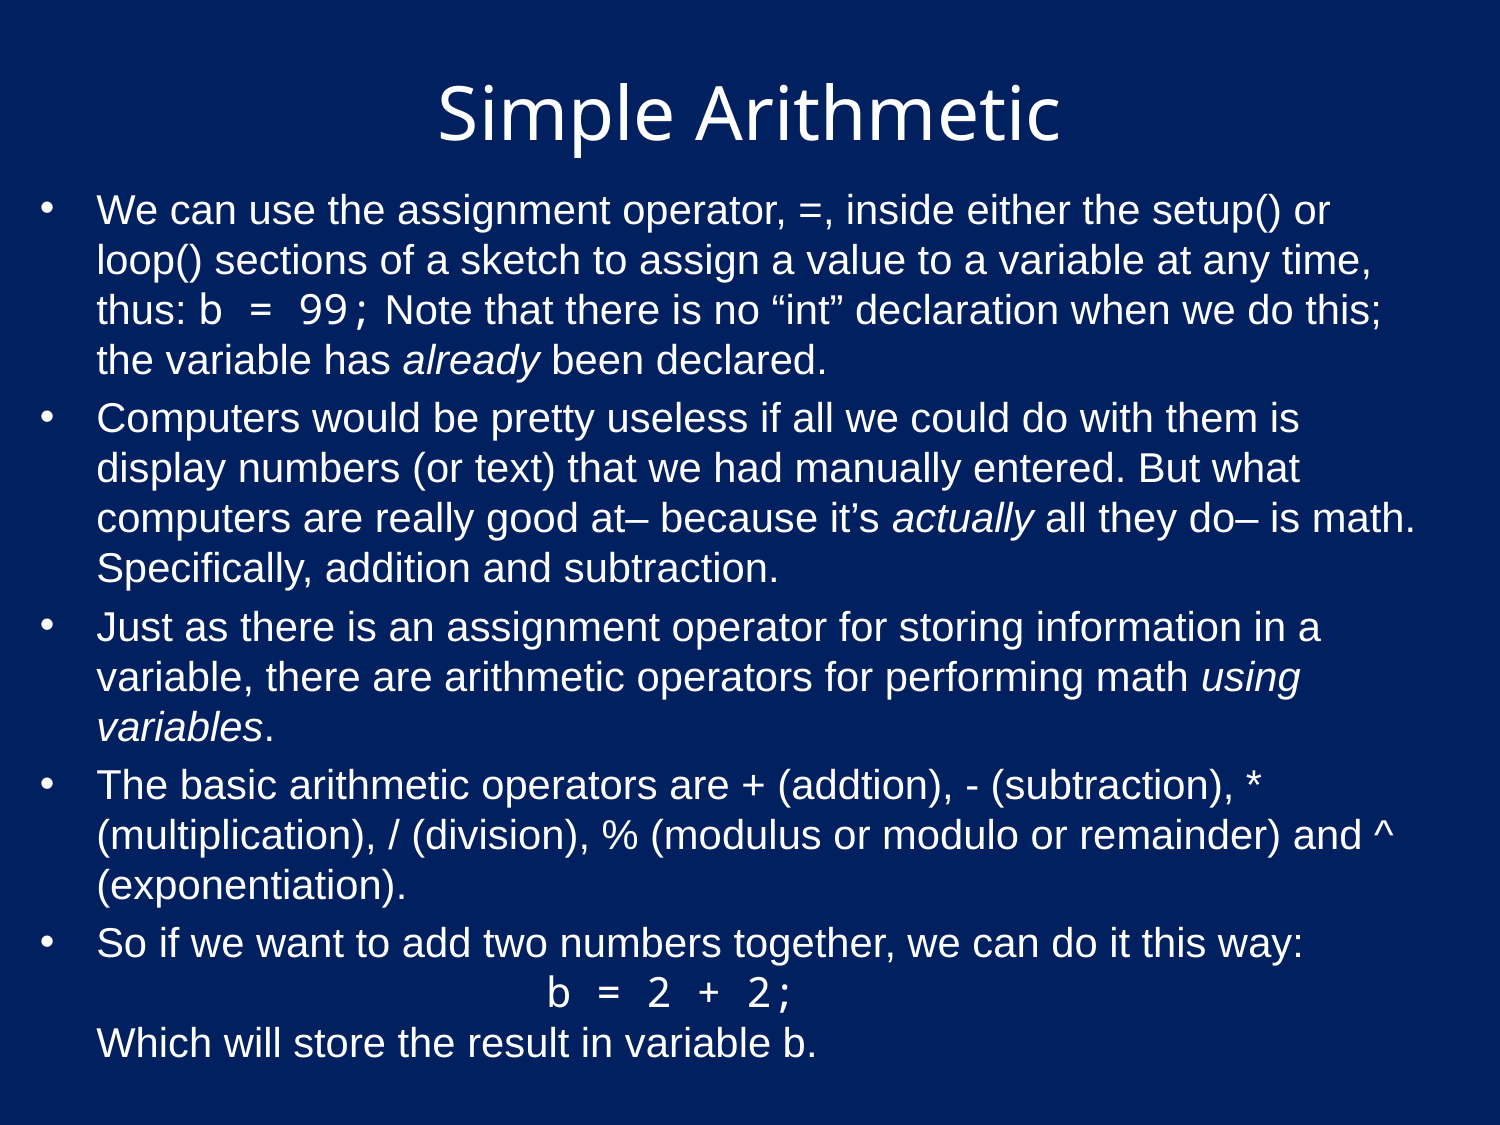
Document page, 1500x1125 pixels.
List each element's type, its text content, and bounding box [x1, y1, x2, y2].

title Simple Arithmetic [75, 45, 1425, 174]
list We can use the assignment operator, =, inside either the setup() or loop() sections of a sketch to assign a value to a variable at any time, thus: b = 99; Note that there is no “int” declaration when we do this; the variable has already been declared. Computers would be pretty useless if all we could do with them is display numbers (or text) that we had manually entered. But what computers are really good at– because it’s actually all they do– is math. Specifically, addition and subtraction. Just as there is an assignment operator for storing information in a variable, there are arithmetic operators for performing math using variables. The basic arithmetic operators are + (addtion), - (subtraction), * (multiplication), / (division), % (modulus or modulo or remainder) and ^ (exponentiation). So if we want to add two numbers together, we can do it this way: b = 2 + 2; Which will store the result in variable b. [24, 174, 1450, 925]
